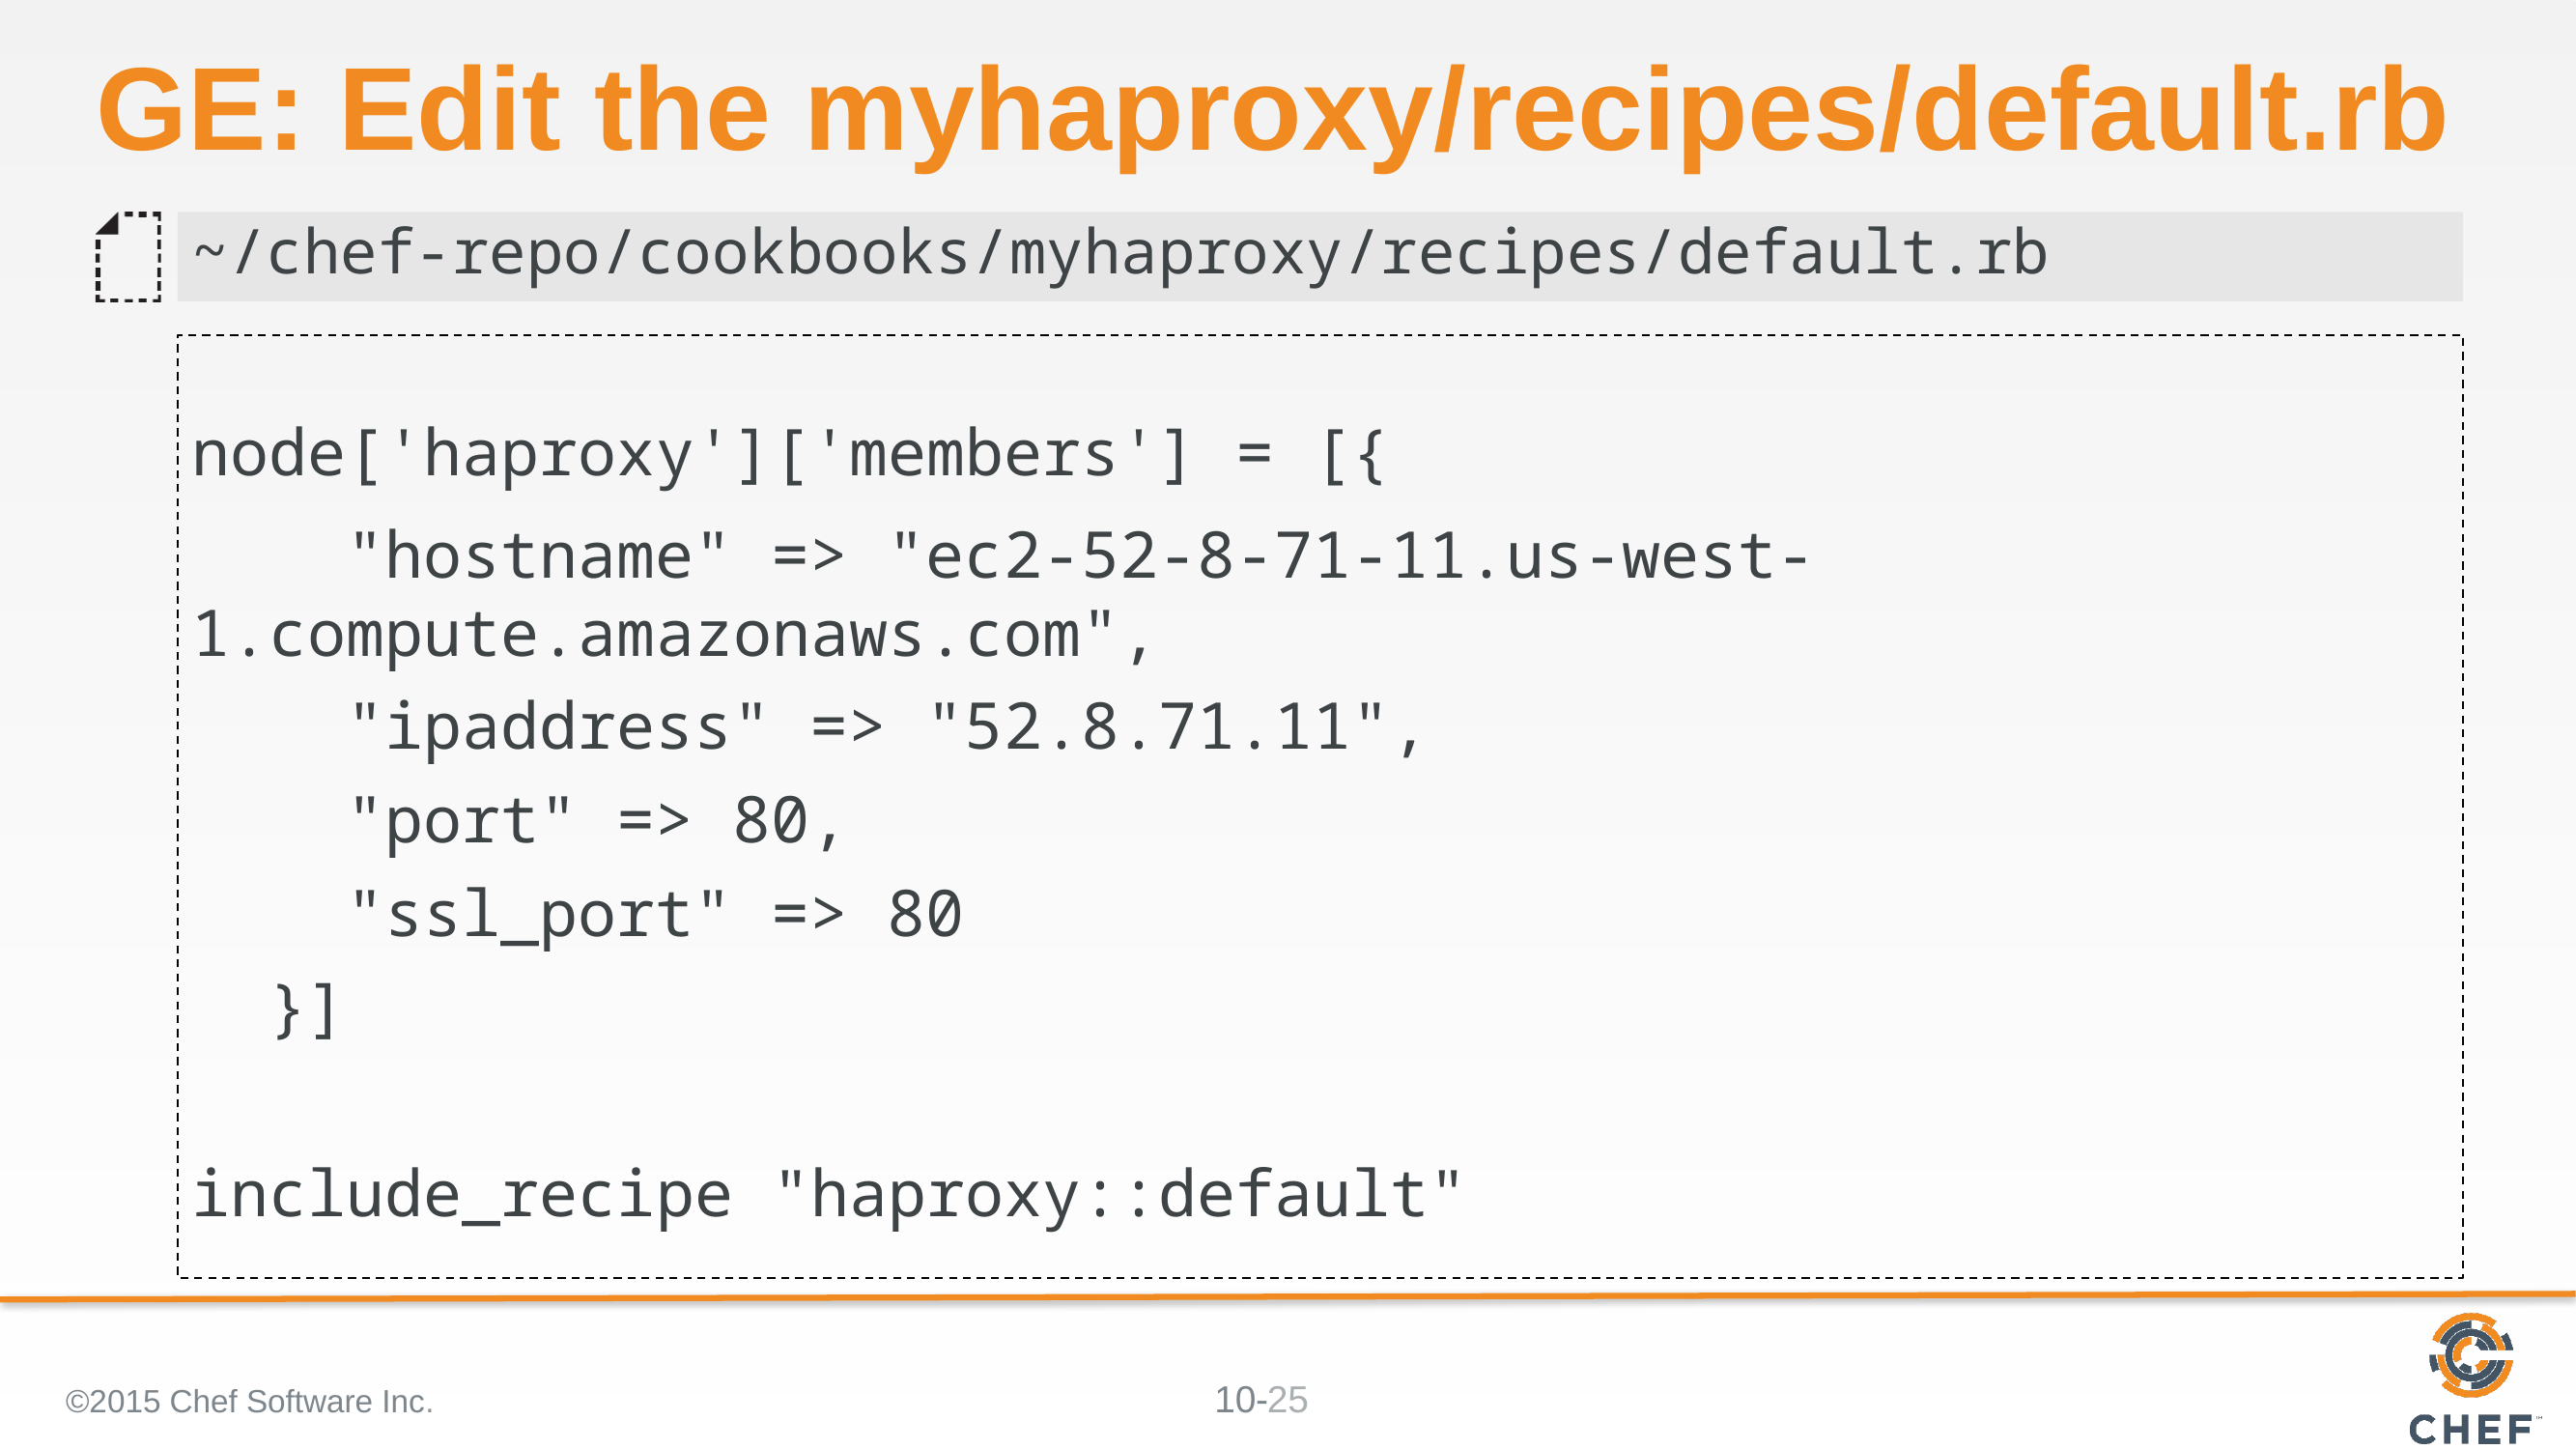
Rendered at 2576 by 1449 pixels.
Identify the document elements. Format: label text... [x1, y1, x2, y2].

picture [2399, 1297, 2550, 1449]
slide_number 25 [998, 1359, 1578, 1437]
list ~/chef-repo/cookbooks/myhaproxy/recipes/default.rb [177, 212, 2463, 302]
list node['haproxy']['members'] = [{ "hostname" => "ec2-52-8-71-11.us-west-1.compute.amazonaws.com", "ipaddress" => "52.8.71.11", "port" => 80, "ssl_port" => 80 }] include_recipe "haproxy::default" [177, 334, 2464, 1279]
title GE: Edit the myhaproxy/recipes/default.rb [96, 48, 2463, 180]
footer ©2015 Chef Software Inc. [51, 1359, 952, 1440]
